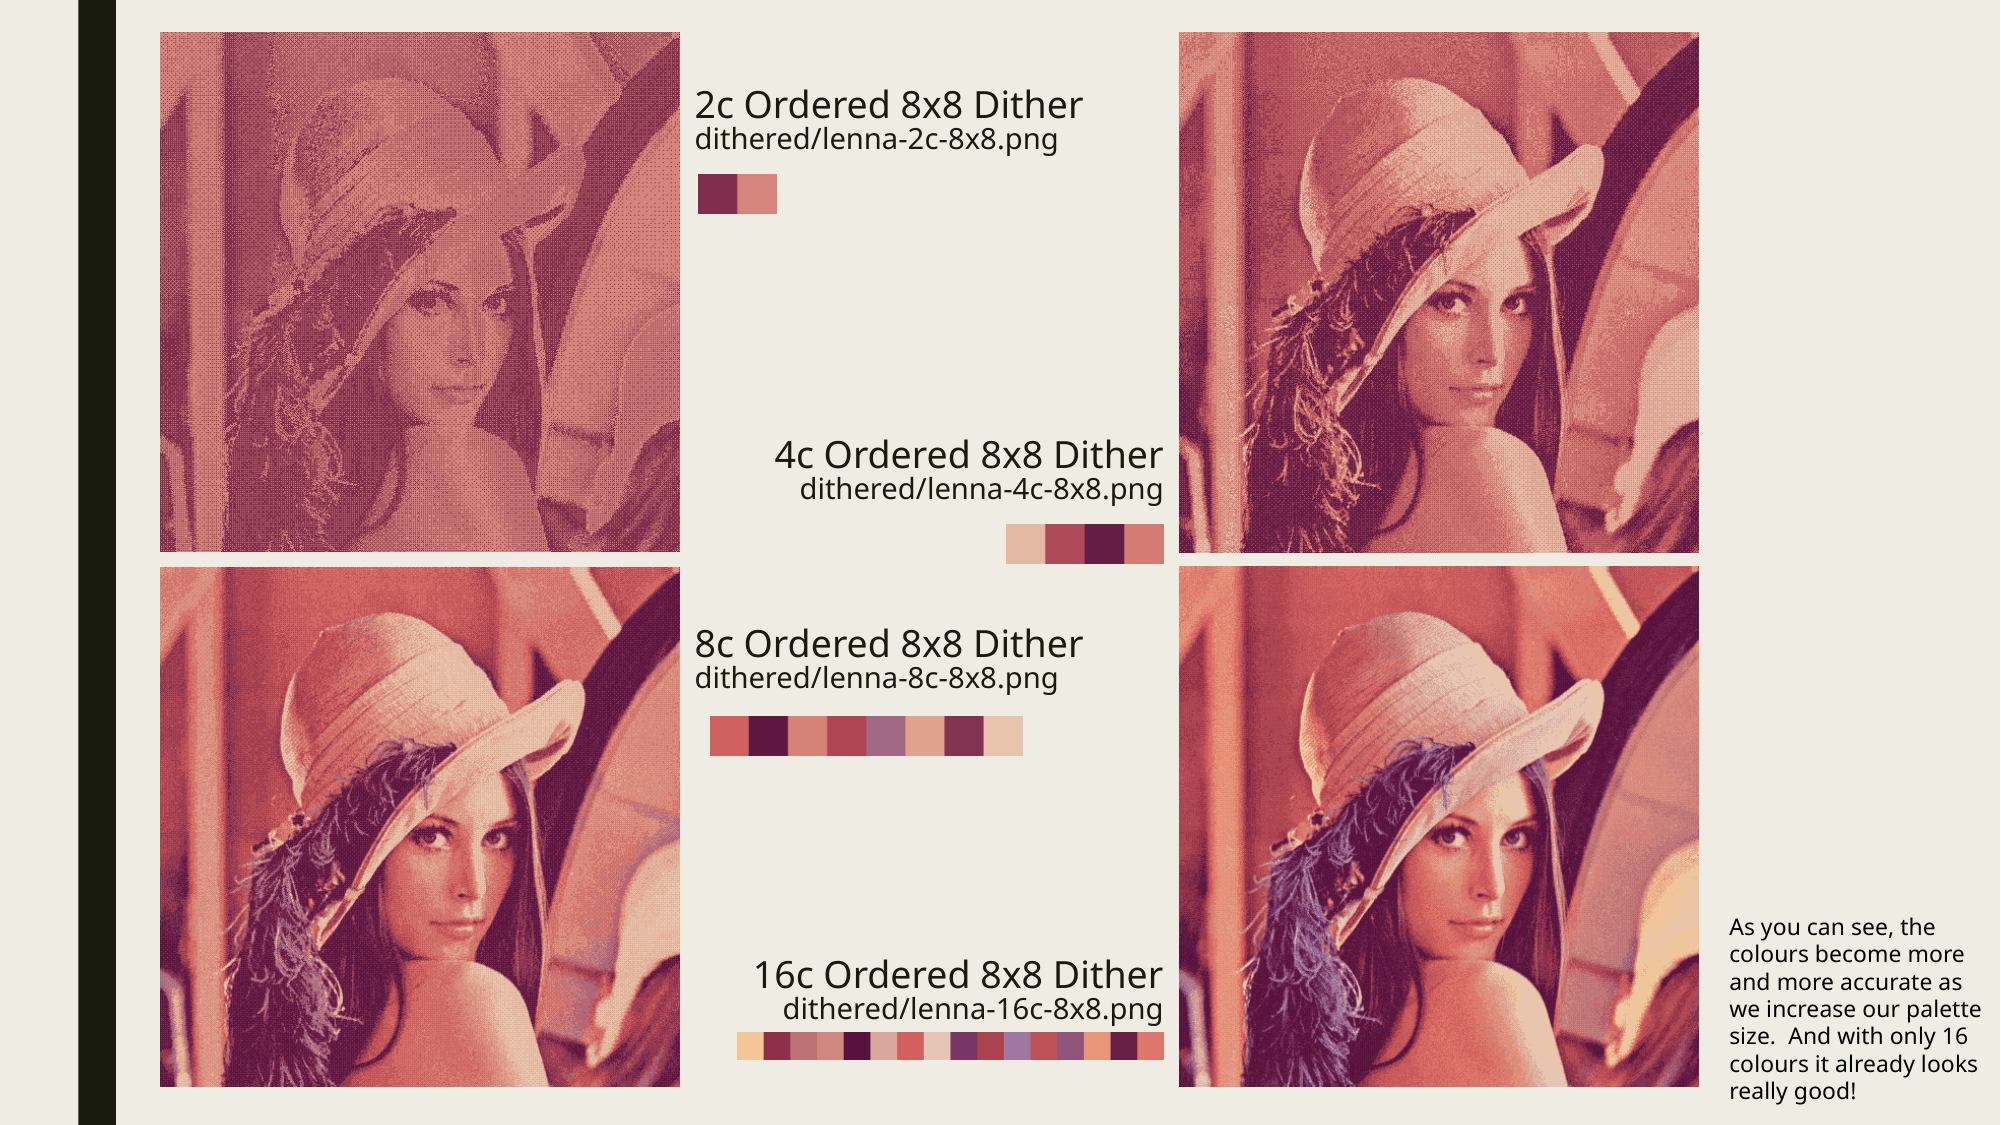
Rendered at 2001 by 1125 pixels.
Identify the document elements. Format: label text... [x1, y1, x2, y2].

picture [1006, 524, 1164, 564]
picture [710, 716, 1023, 756]
picture [737, 1032, 1164, 1060]
list 2c Ordered 8x8 Dither dithered/lenna-2c-8x8.png [680, 40, 1129, 164]
text_box As you can see, the colours become more and more accurate as we increase our palette size. And with only 16 colours it already looks really good! [1714, 904, 2000, 1112]
list 16c Ordered 8x8 Dither dithered/lenna-16c-8x8.png [730, 936, 1179, 1033]
picture [160, 32, 680, 552]
list 8c Ordered 8x8 Dither dithered/lenna-8c-8x8.png [679, 566, 1129, 703]
picture [698, 174, 777, 214]
list 4c Ordered 8x8 Dither dithered/lenna-4c-8x8.png [730, 416, 1179, 514]
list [1179, 566, 1699, 1087]
picture [160, 567, 680, 1087]
picture [1179, 32, 1699, 553]
